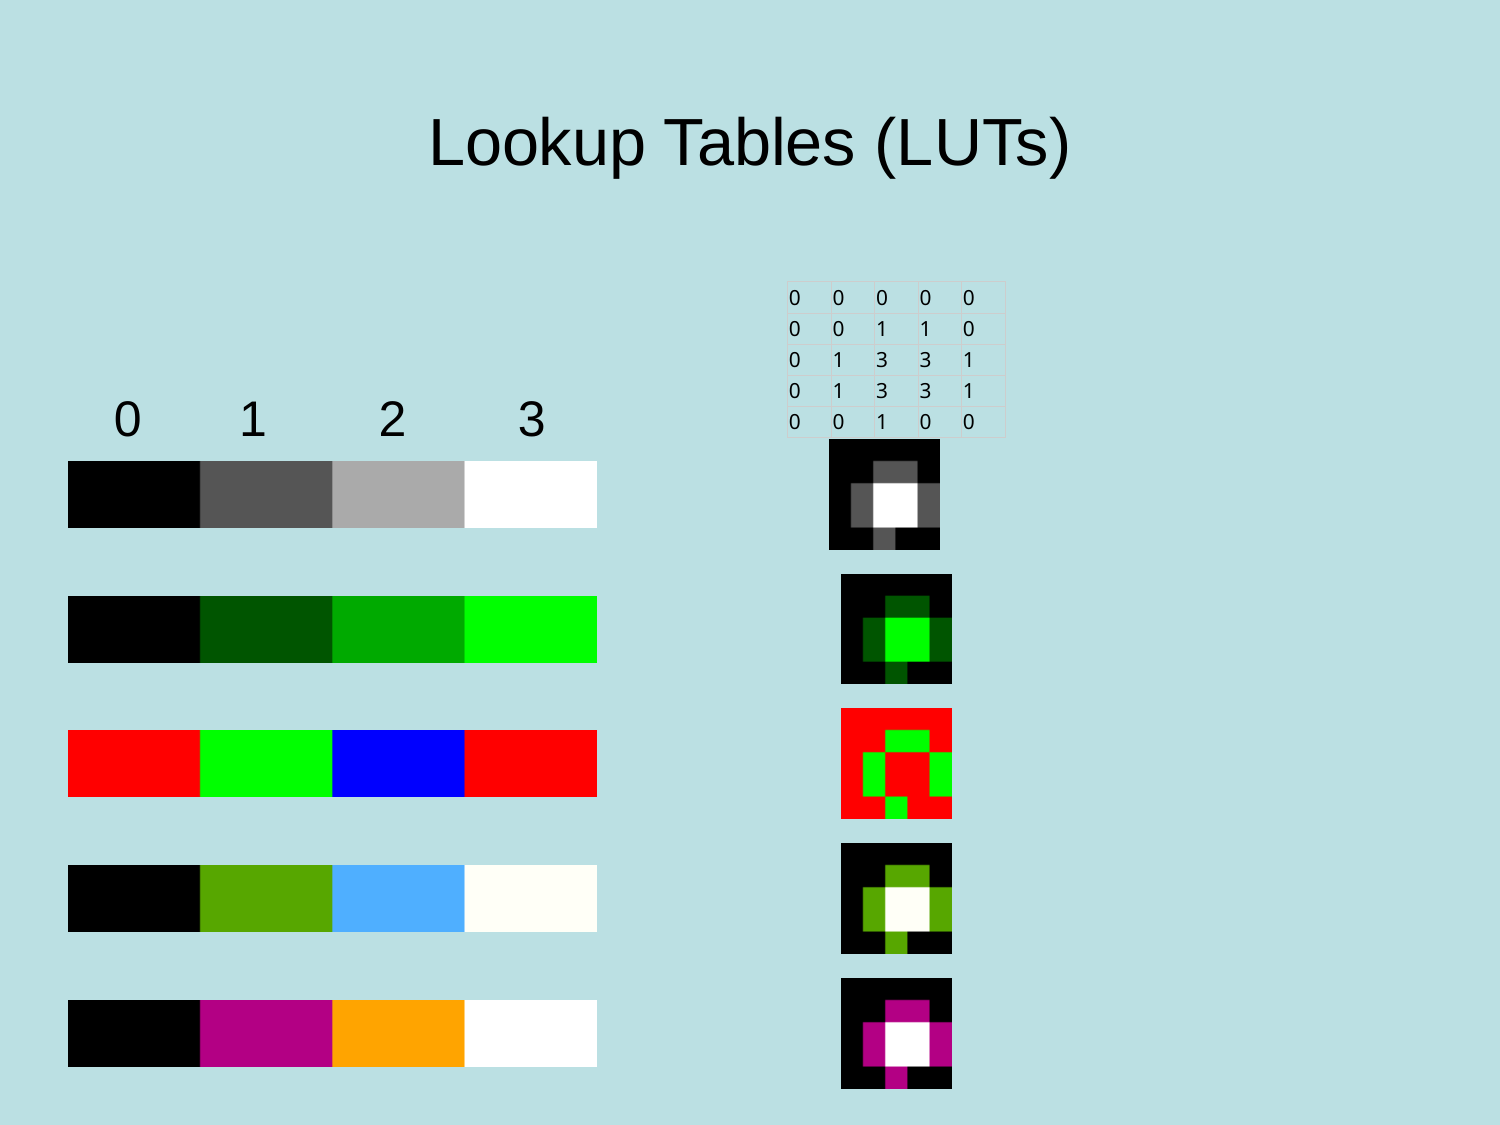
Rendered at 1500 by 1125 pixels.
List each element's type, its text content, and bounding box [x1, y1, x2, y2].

table_cell 1 [875, 407, 918, 437]
table_cell 0 [962, 407, 1005, 437]
picture [841, 978, 952, 1089]
text_box 0 1 2 3 [99, 374, 689, 459]
table_cell 1 [962, 376, 1005, 406]
table_cell 0 [788, 345, 831, 375]
table_cell 0 [788, 407, 831, 437]
picture [68, 461, 597, 528]
picture [68, 595, 597, 663]
picture [68, 730, 597, 798]
table_cell 3 [919, 345, 961, 375]
table_cell 1 [962, 345, 1005, 375]
picture [68, 865, 597, 932]
table_cell 1 [832, 345, 874, 375]
picture [841, 573, 952, 685]
table_cell 3 [919, 376, 961, 406]
table_cell 0 [962, 314, 1005, 344]
table_header 0 [832, 282, 874, 313]
table_header 0 [788, 282, 831, 313]
picture [829, 439, 940, 550]
picture [841, 843, 952, 954]
table_cell 0 [788, 376, 831, 406]
table_header 0 [962, 282, 1005, 313]
table_cell 1 [919, 314, 961, 344]
table_header 0 [919, 282, 961, 313]
picture [841, 708, 952, 819]
title Lookup Tables (LUTs) [112, 44, 1388, 233]
table_header 0 [875, 282, 918, 313]
table_cell 0 [788, 314, 831, 344]
table_cell 0 [832, 407, 874, 437]
table_cell 0 [919, 407, 961, 437]
picture [68, 1000, 597, 1067]
table_cell 1 [832, 376, 874, 406]
table_cell 3 [875, 345, 918, 375]
table_cell 3 [875, 376, 918, 406]
table_cell 0 [832, 314, 874, 344]
table_cell 1 [875, 314, 918, 344]
